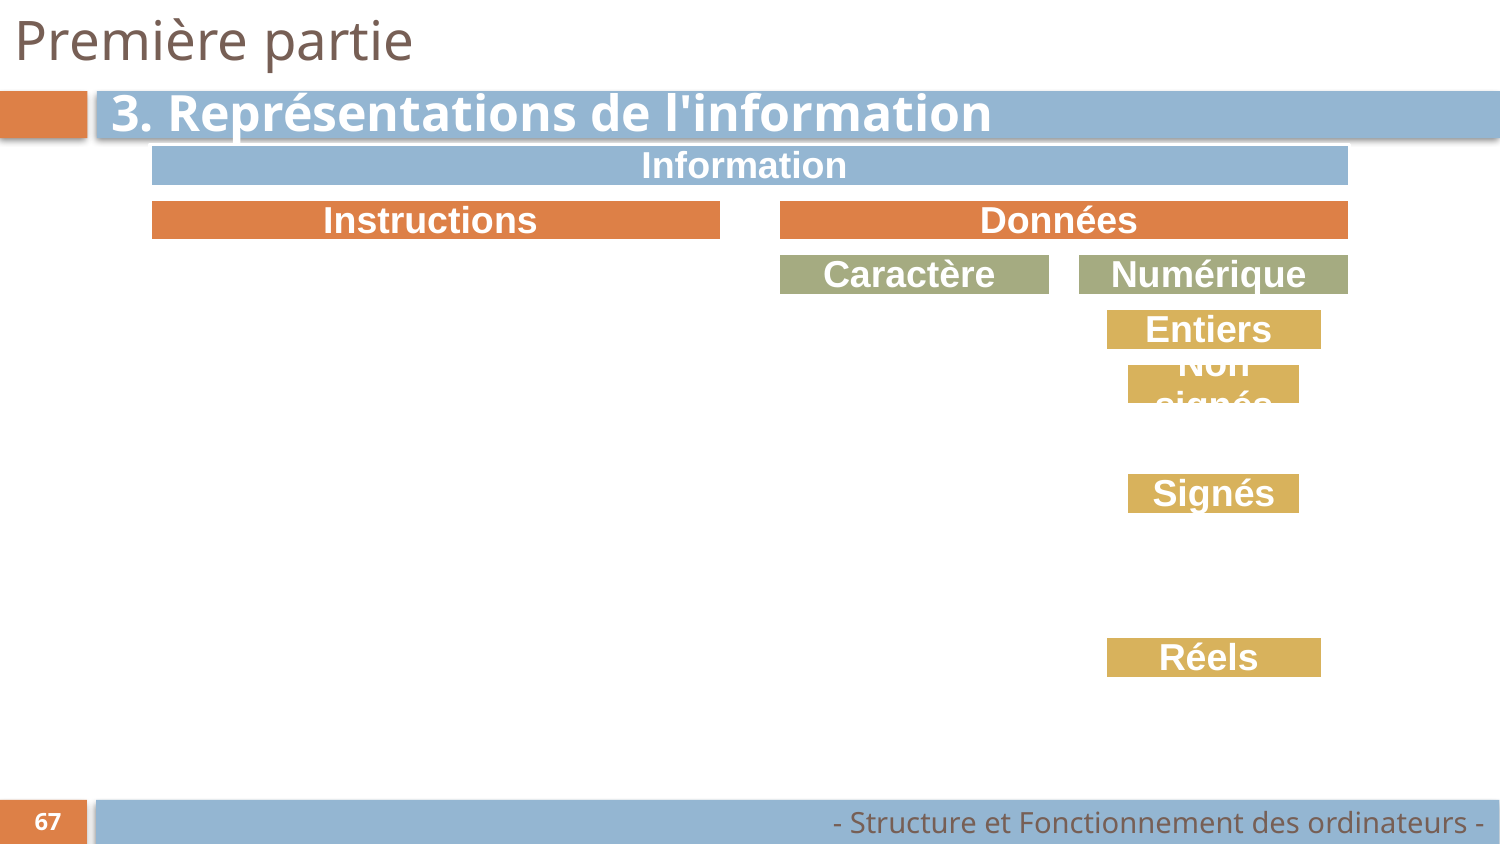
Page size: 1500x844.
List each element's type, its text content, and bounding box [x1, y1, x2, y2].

footer - Structure et Fonctionnement des ordinateurs - [112, 799, 1500, 844]
title Première partie [0, 0, 1500, 80]
text_box 3. Représentations de l'information [96, 91, 1500, 133]
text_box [0, 143, 1500, 789]
